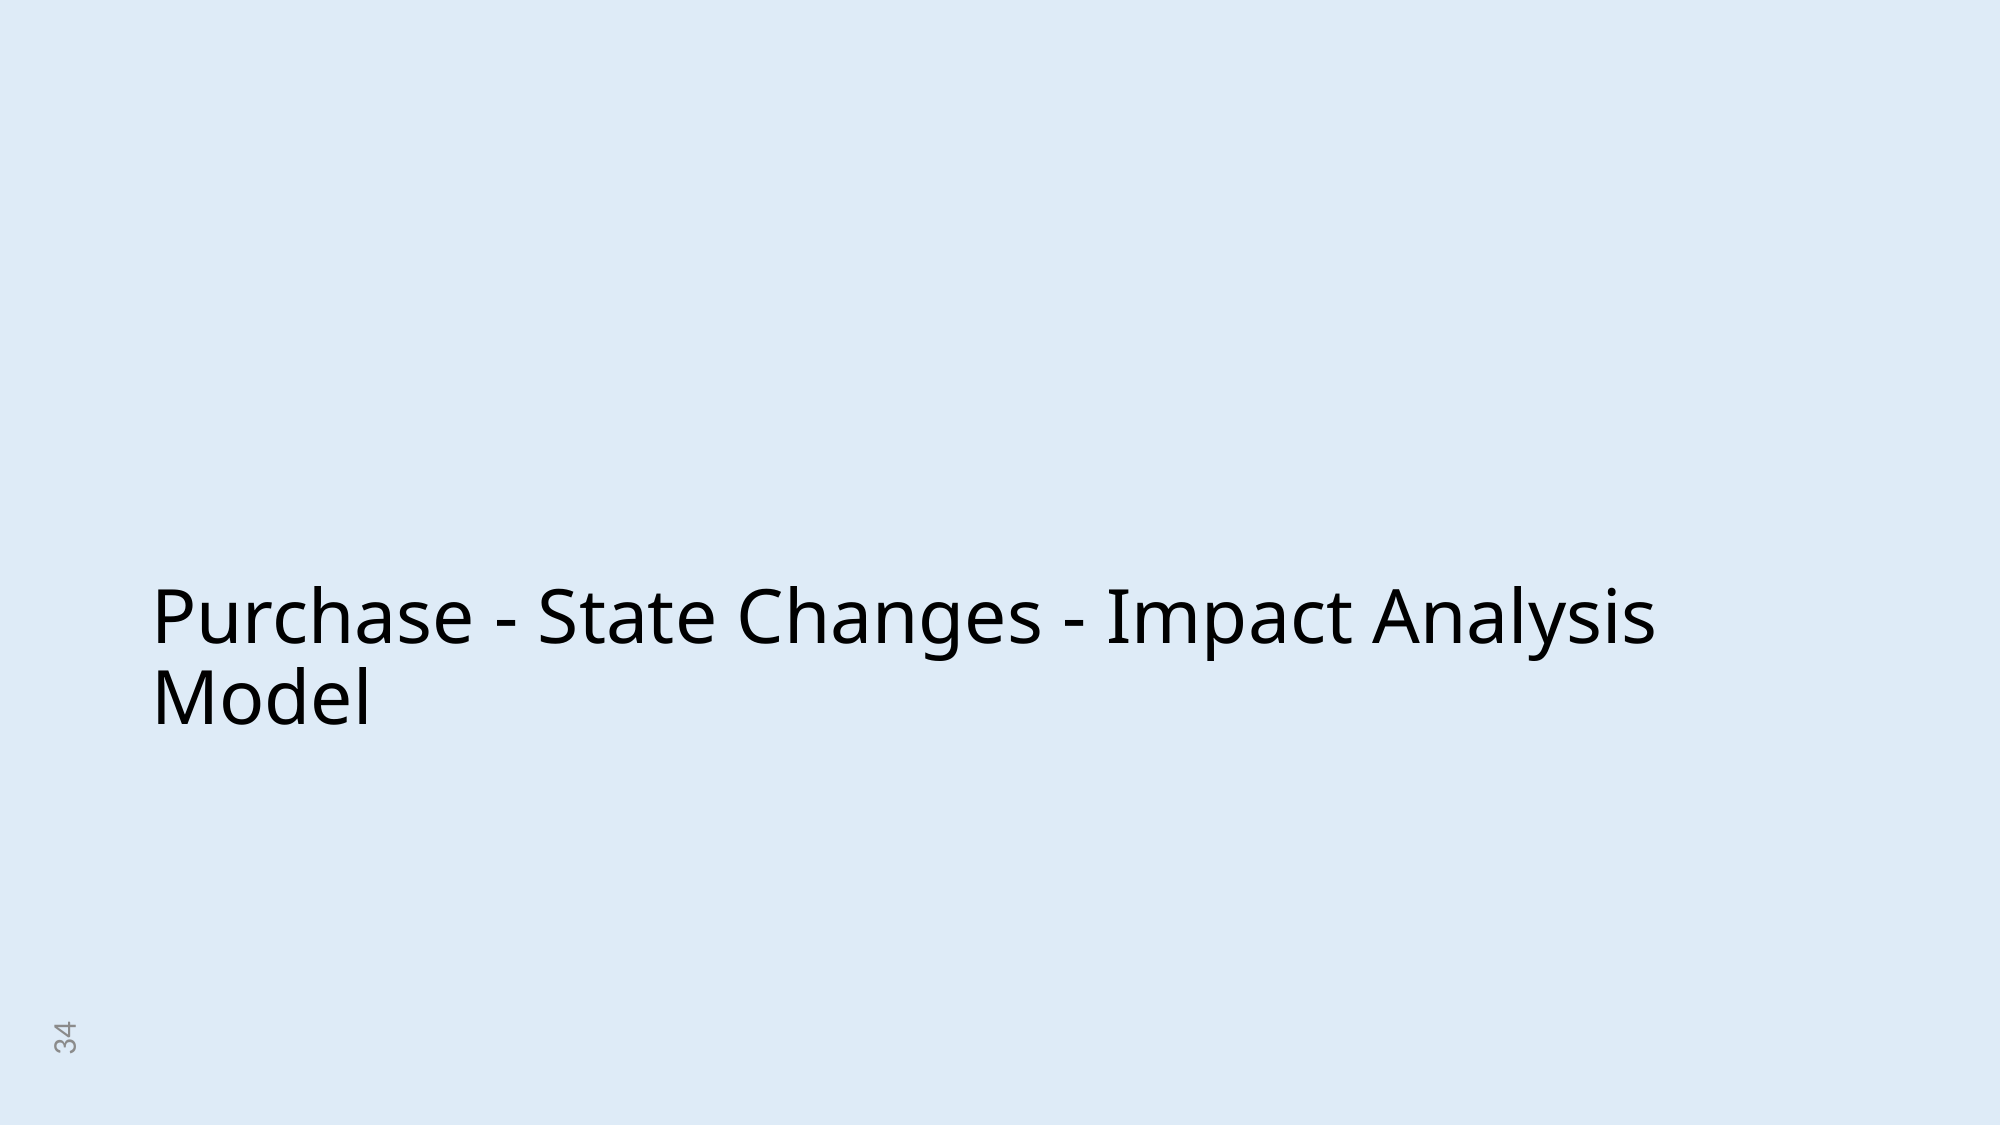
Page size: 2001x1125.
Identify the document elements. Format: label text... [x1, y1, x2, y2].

title Purchase - State Changes - Impact Analysis Model [136, 280, 1862, 749]
slide_number 34 [32, 969, 93, 1108]
